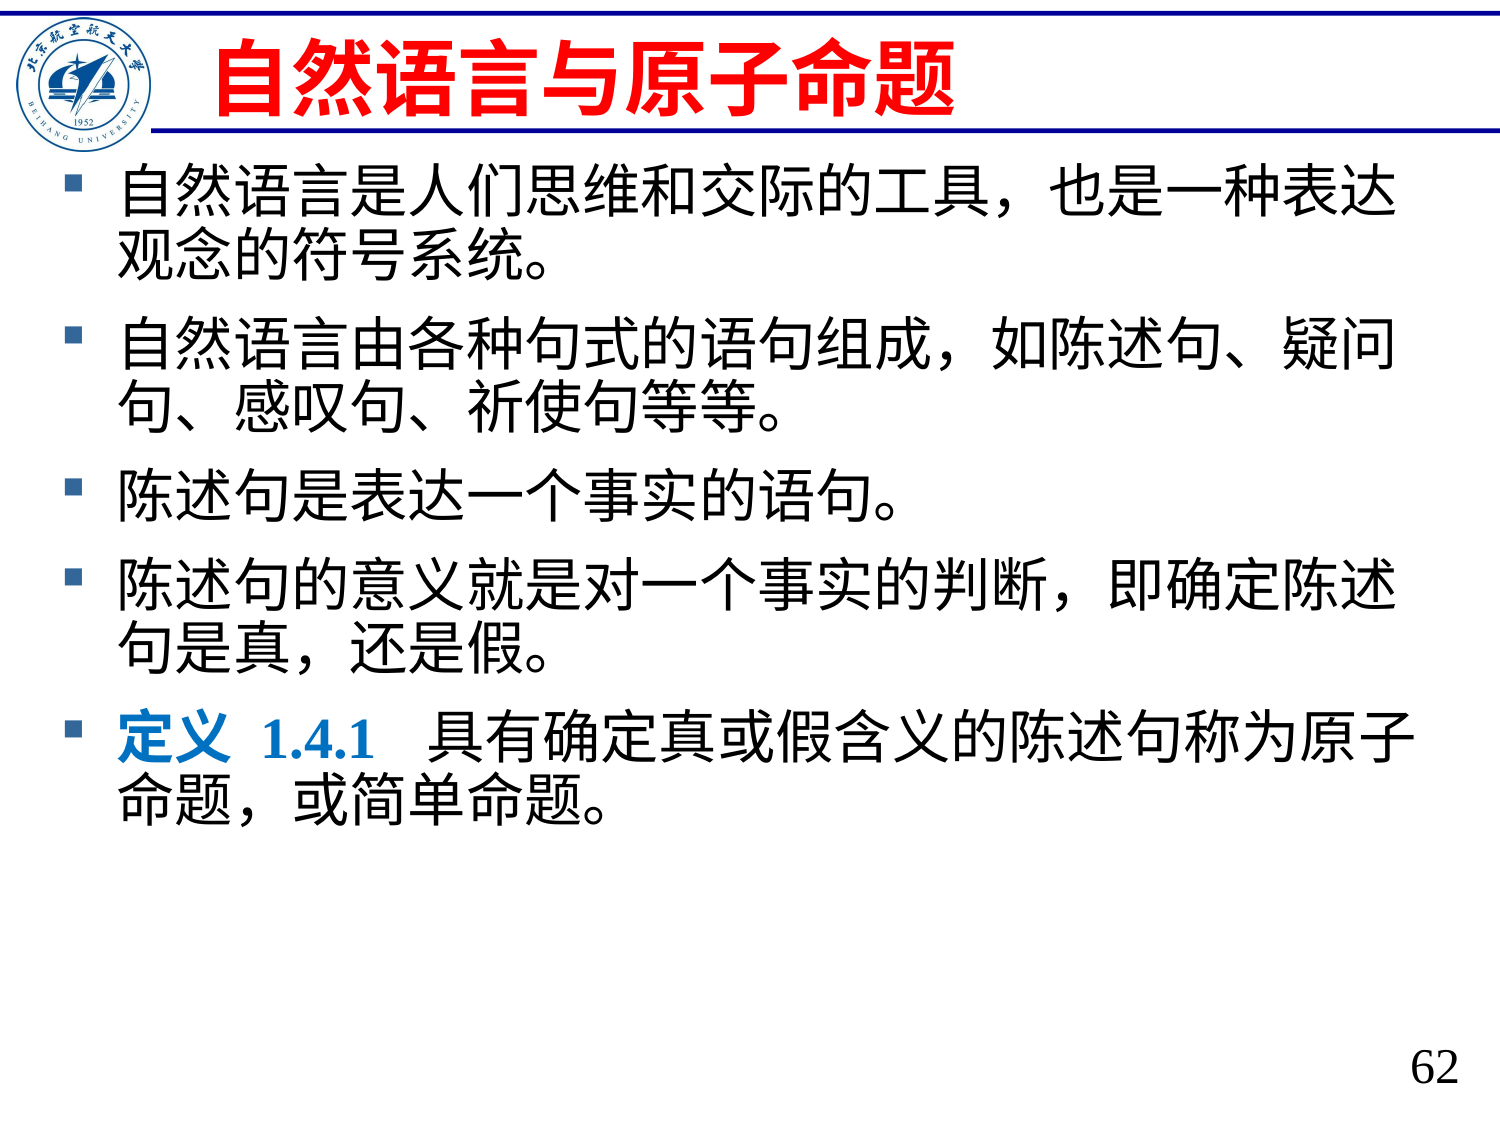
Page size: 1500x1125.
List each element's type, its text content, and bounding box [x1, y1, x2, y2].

picture [16, 17, 151, 152]
title 自然语言与原子命题 [192, 32, 1415, 120]
list 自然语言是人们思维和交际的工具，也是一种表达观念的符号系统。 自然语言由各种句式的语句组成，如陈述句、疑问句、感叹句、祈使句等等。 陈述句是表达一个事实的语句。 陈述句的意义就是对一个事实的判断，即确定陈述句是真，还是假。 定义 1.4.1 具有确定真或假含义的陈述句称为原子命题，或简单命题。 [45, 155, 1455, 1093]
